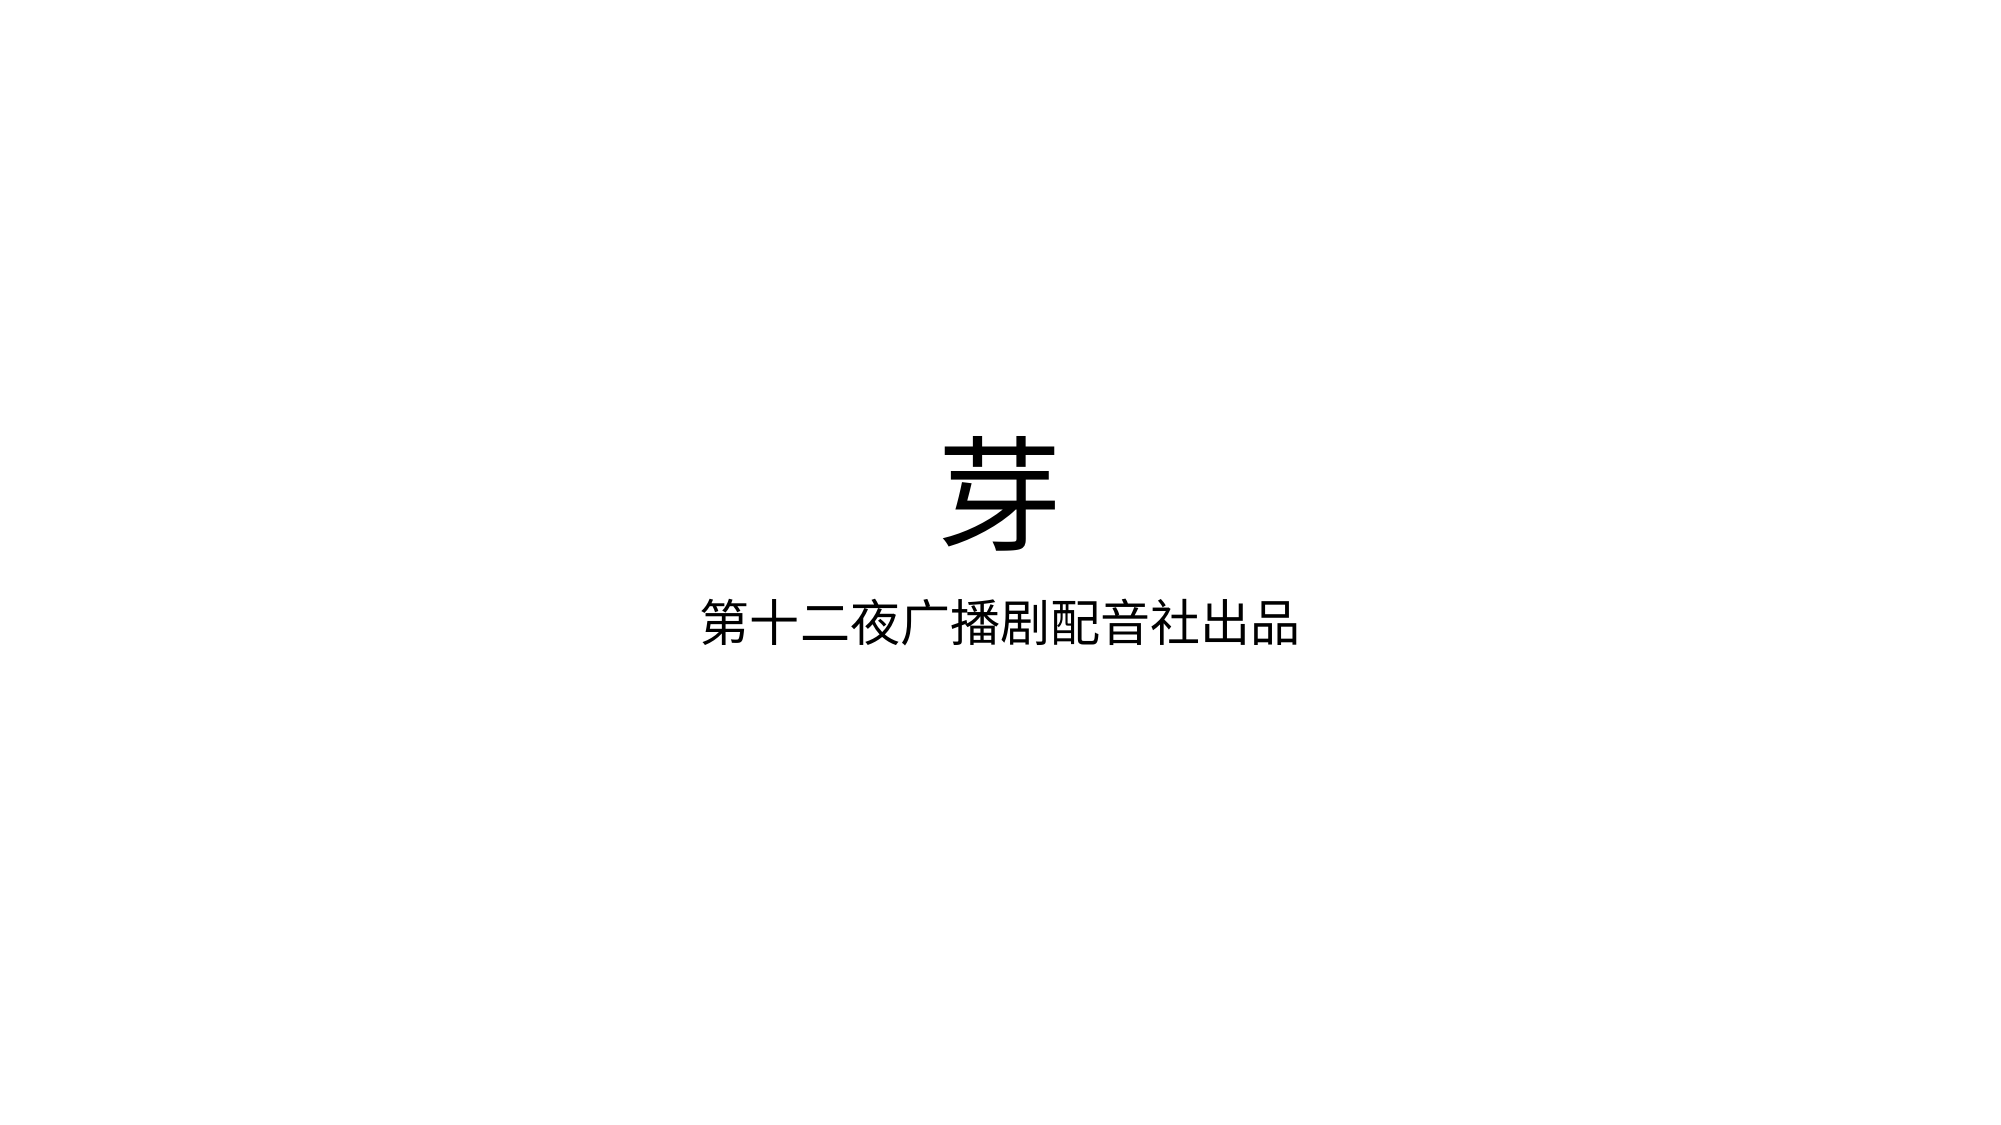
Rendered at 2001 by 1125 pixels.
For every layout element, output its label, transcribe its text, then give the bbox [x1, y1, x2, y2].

title 芽 [249, 184, 1750, 576]
subtitle 第十二夜广播剧配音社出品 [249, 590, 1750, 863]
